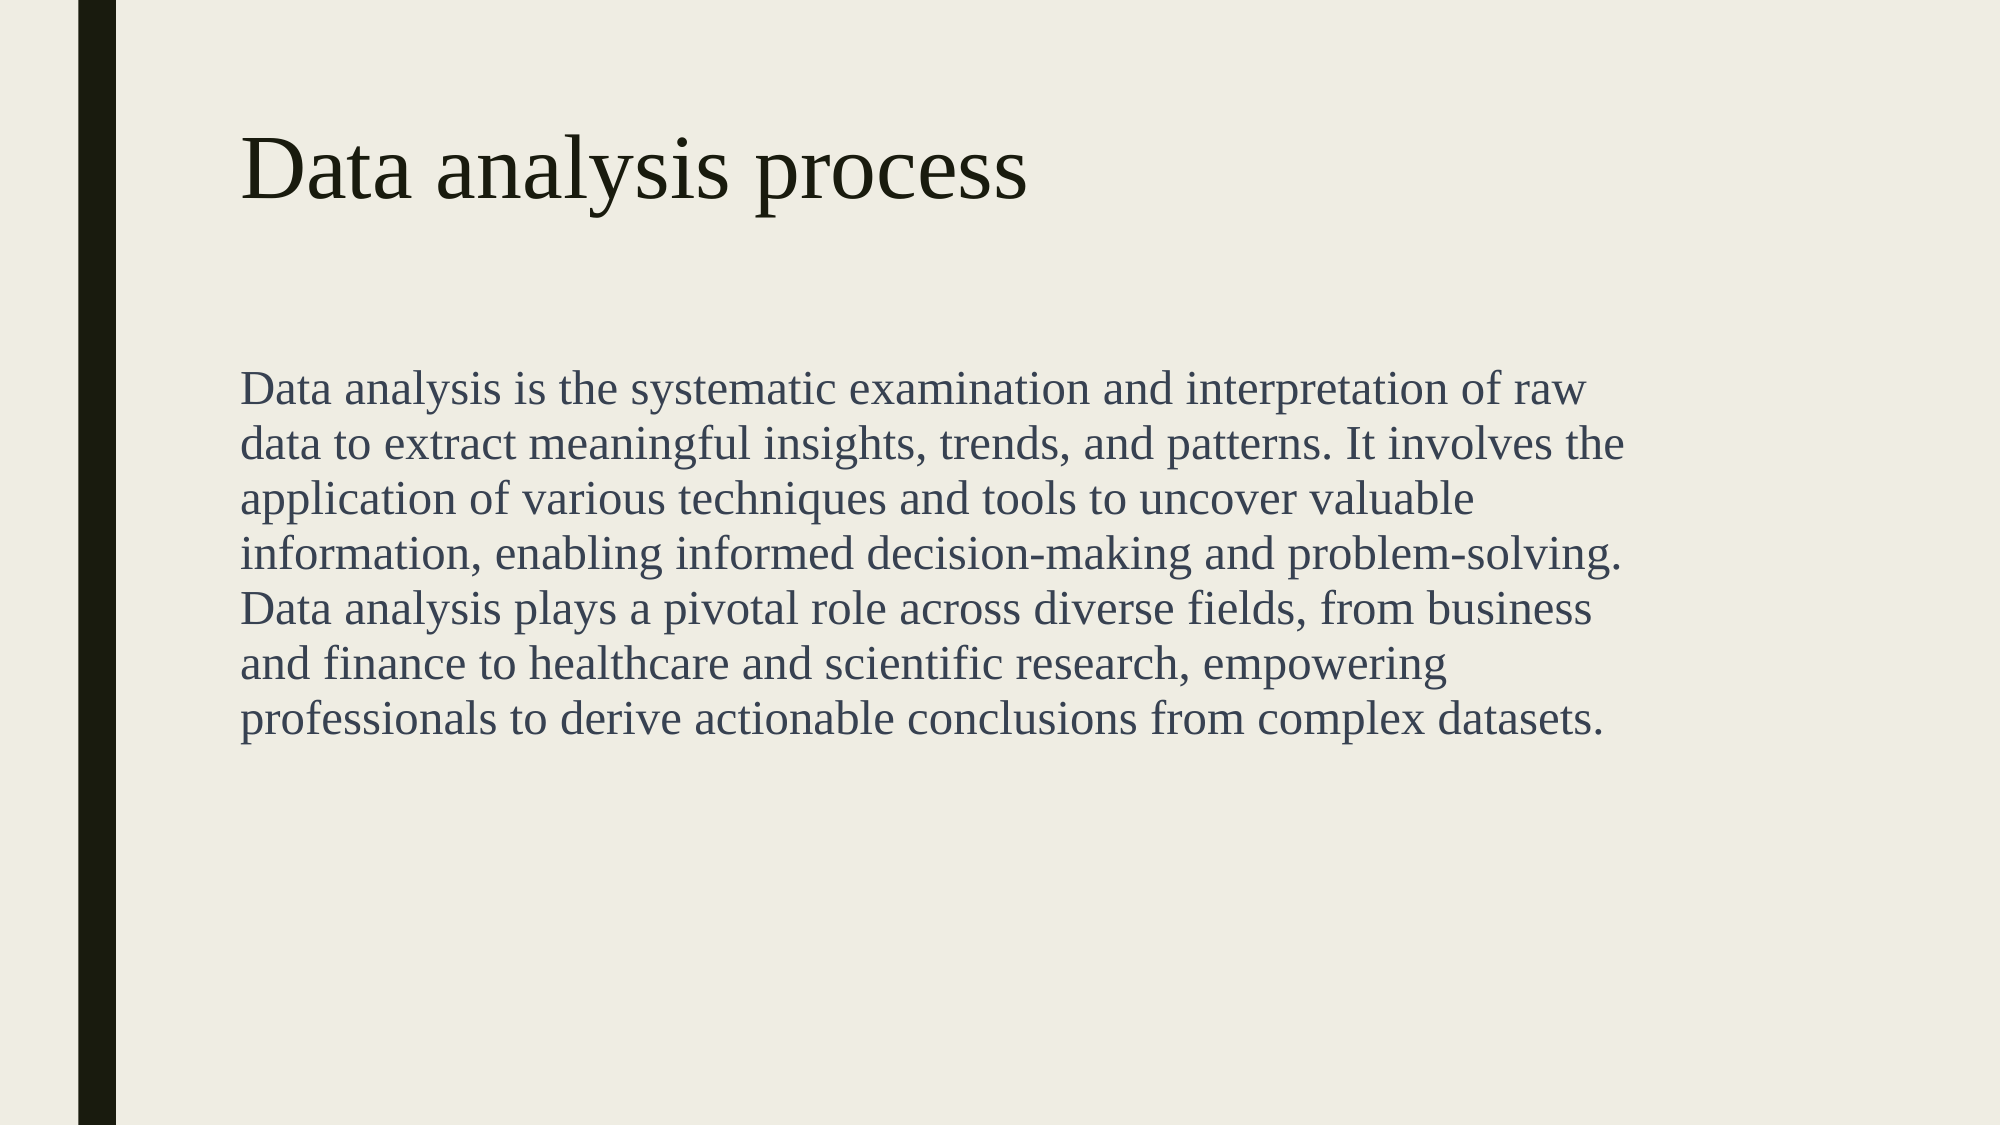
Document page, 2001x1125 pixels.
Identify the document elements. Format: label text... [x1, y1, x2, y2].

list Data analysis is the systematic examination and interpretation of raw data to extract meaningful insights, trends, and patterns. It involves the application of various techniques and tools to uncover valuable information, enabling informed decision-making and problem-solving. Data analysis plays a pivotal role across diverse fields, from business and finance to healthcare and scientific research, empowering professionals to derive actionable conclusions from complex datasets. [225, 353, 1659, 772]
title Data analysis process [225, 112, 1161, 251]
